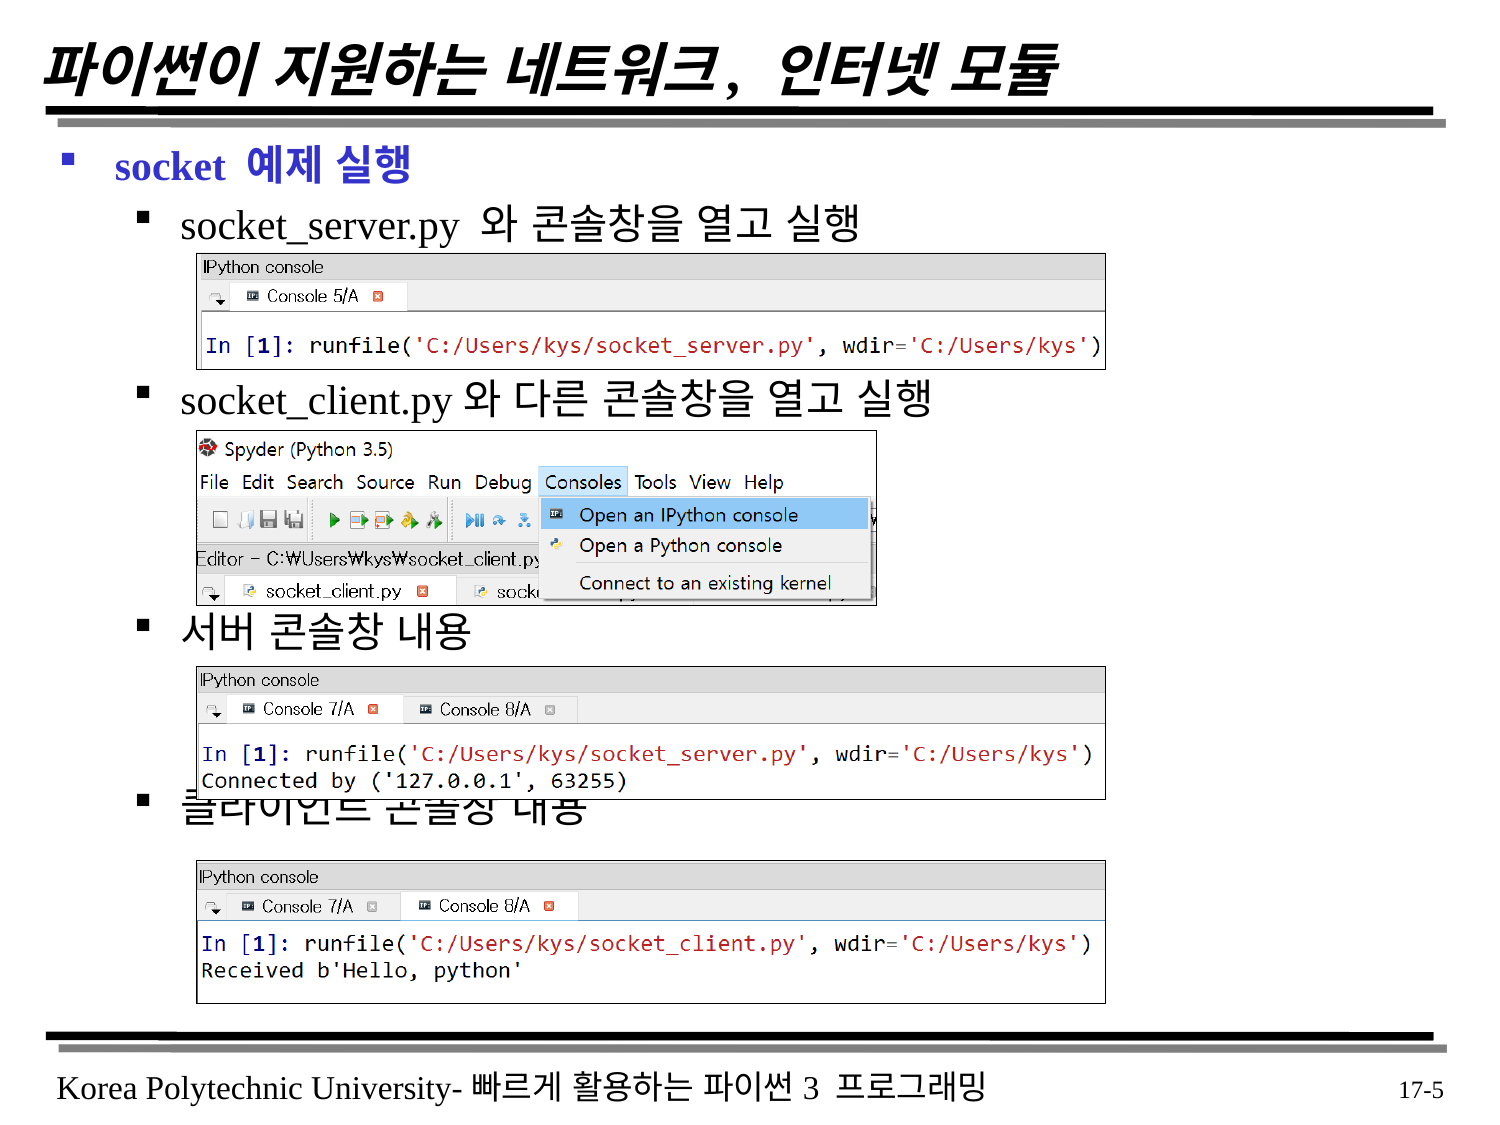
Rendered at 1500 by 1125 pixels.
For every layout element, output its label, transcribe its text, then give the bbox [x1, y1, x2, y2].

picture [195, 860, 1106, 1004]
text_box [704, 189, 736, 251]
slide_number 17-5 [1333, 1066, 1460, 1115]
picture [195, 666, 1106, 800]
picture [195, 252, 1107, 370]
picture [195, 429, 877, 607]
title 파이썬이 지원하는 네트워크, 인터넷 모듈 [25, 25, 1301, 101]
text_box socket 예제 실행 socket_server.py 와 콘솔창을 열고 실행 socket_client.py와 다른 콘솔창을 열고 실행 서버 콘솔창 내용 클라이언트 콘솔창 내용 [43, 131, 1450, 977]
